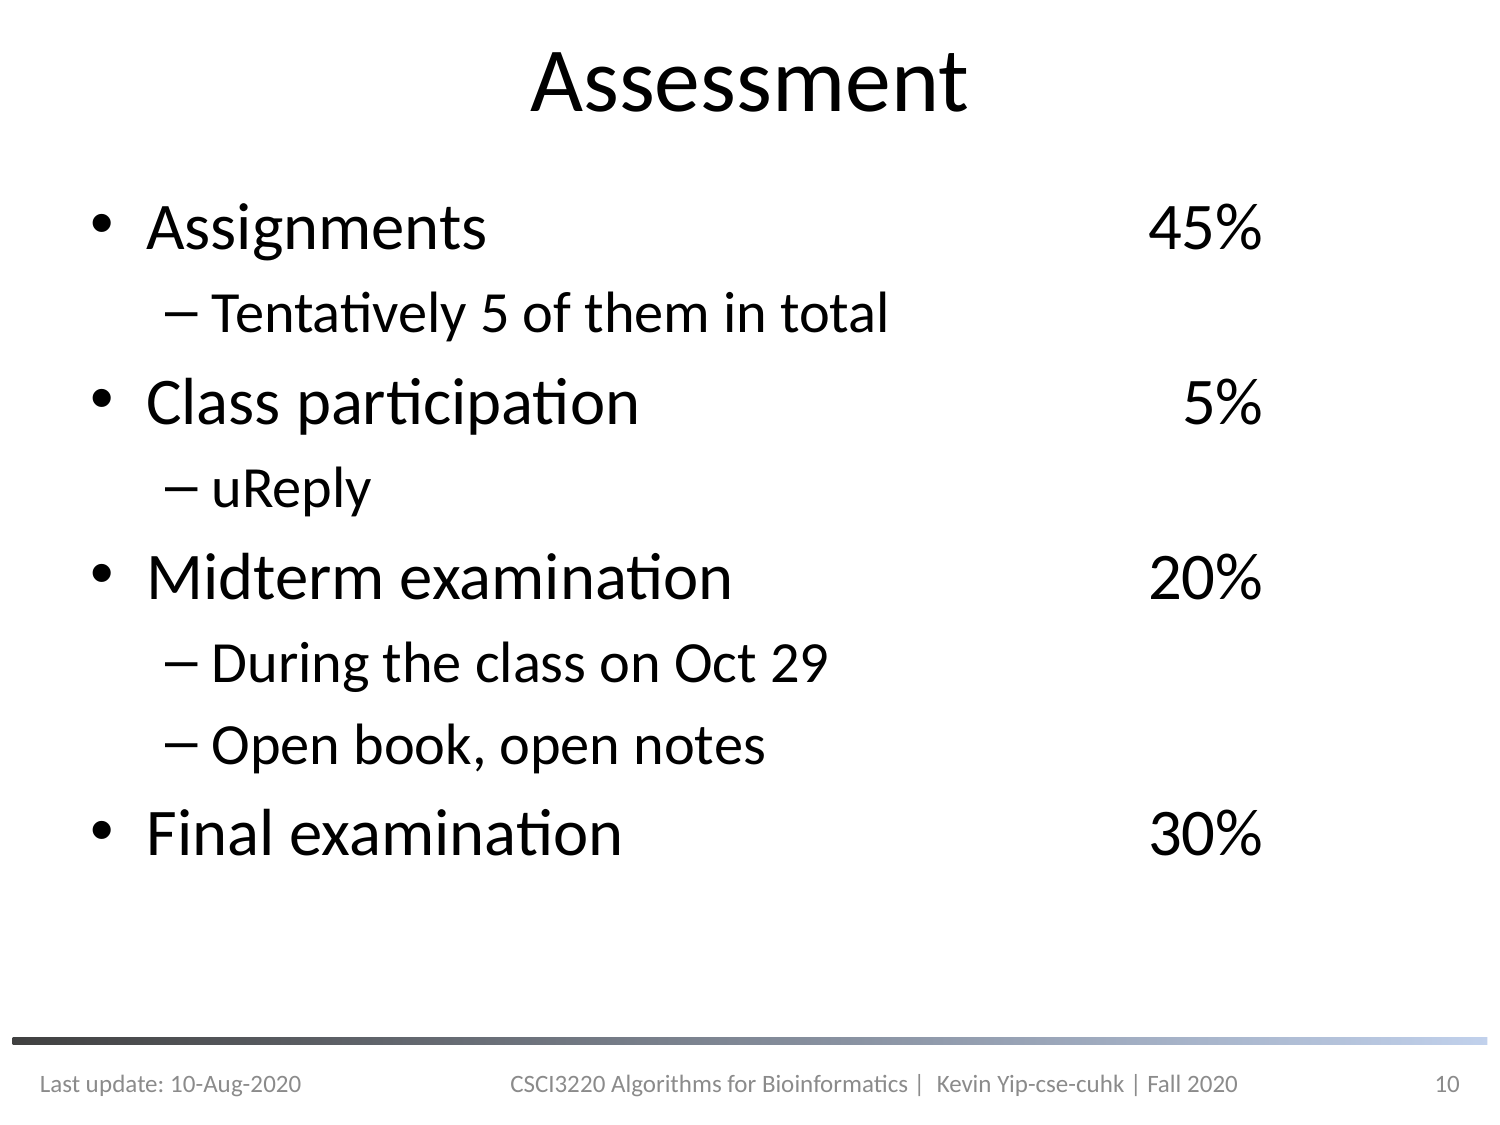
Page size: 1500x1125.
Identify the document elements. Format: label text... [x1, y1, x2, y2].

list Assignments 45% Tentatively 5 of them in total Class participation 5% uReply Midterm examination 20% During the class on Oct 29 Open book, open notes Final examination 30% [75, 174, 1425, 1005]
slide_number Last update: 10-Aug-2020 [24, 1052, 437, 1113]
footer CSCI3220 Algorithms for Bioinformatics | Kevin Yip-cse-cuhk | Fall 2020 [437, 1052, 1312, 1113]
slide_number 10 [1312, 1052, 1475, 1113]
title Assessment [75, 0, 1425, 150]
